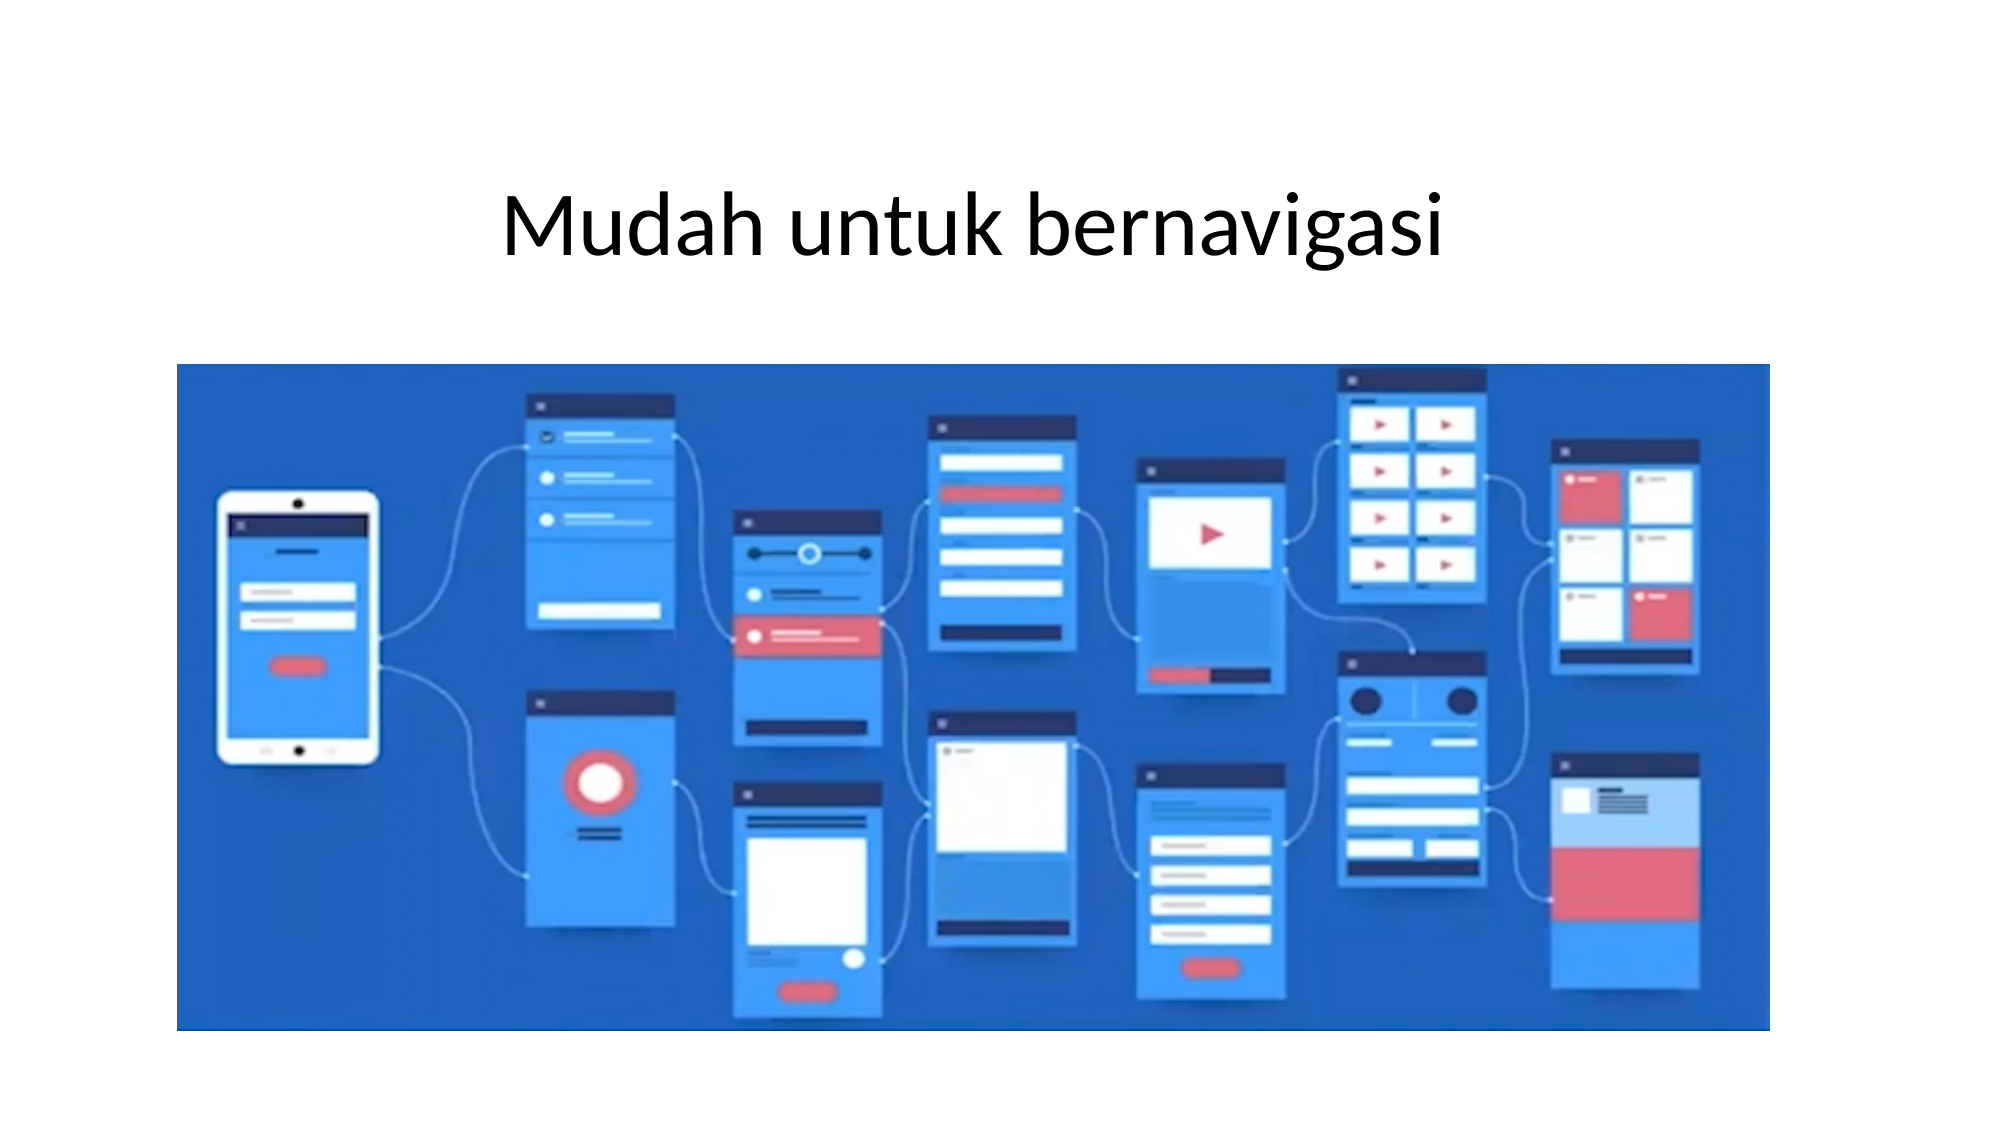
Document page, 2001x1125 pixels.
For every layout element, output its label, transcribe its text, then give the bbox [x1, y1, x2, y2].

list Mudah untuk bernavigasi [248, 168, 1699, 328]
picture [177, 363, 1770, 1032]
